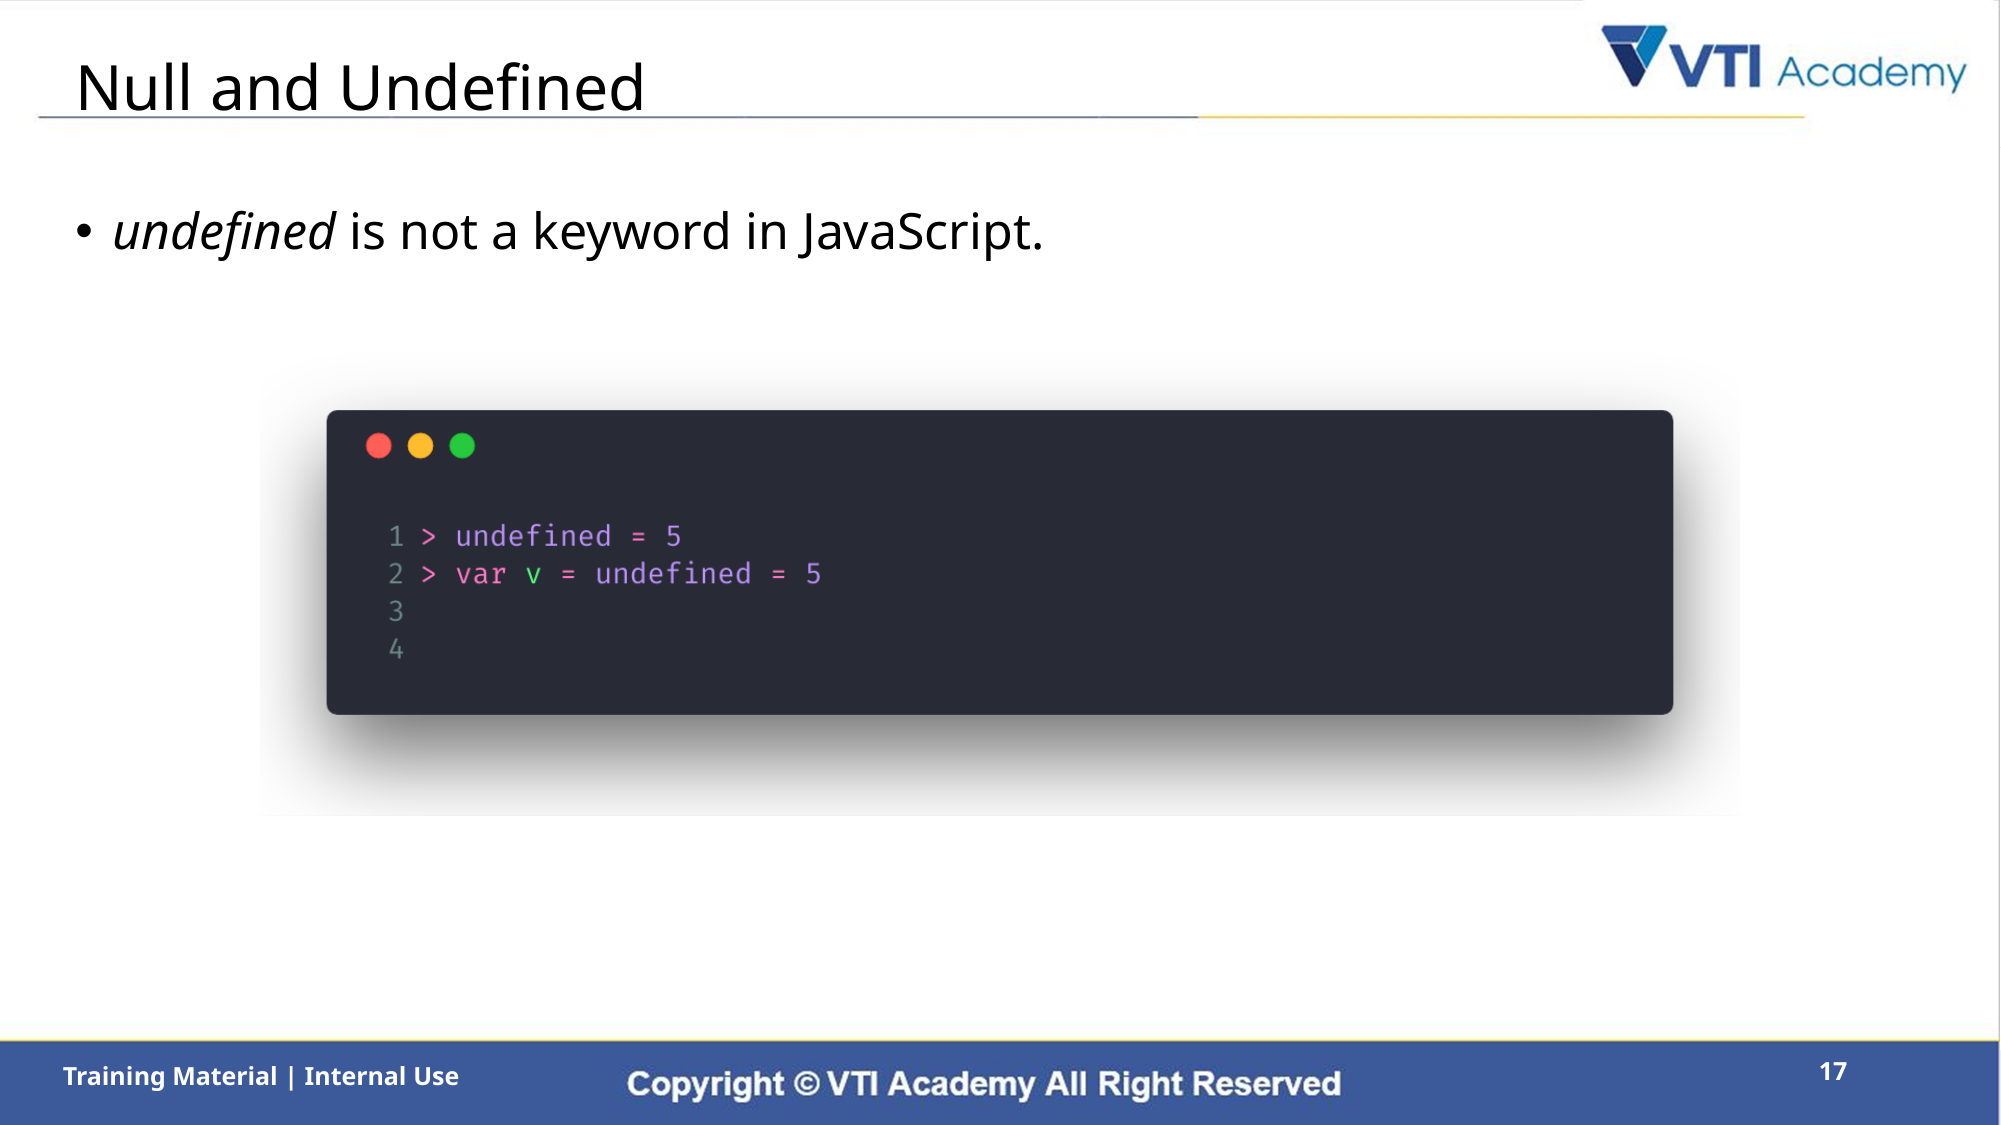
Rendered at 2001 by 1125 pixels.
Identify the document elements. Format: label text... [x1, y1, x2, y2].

picture [0, 0, 2001, 1125]
slide_number 17 [1412, 1042, 1863, 1103]
title Null and Undefined [60, 33, 1401, 132]
list undefined is not a keyword in JavaScript. [60, 198, 1863, 1043]
footer Training Material | Internal Use [0, 1045, 523, 1106]
